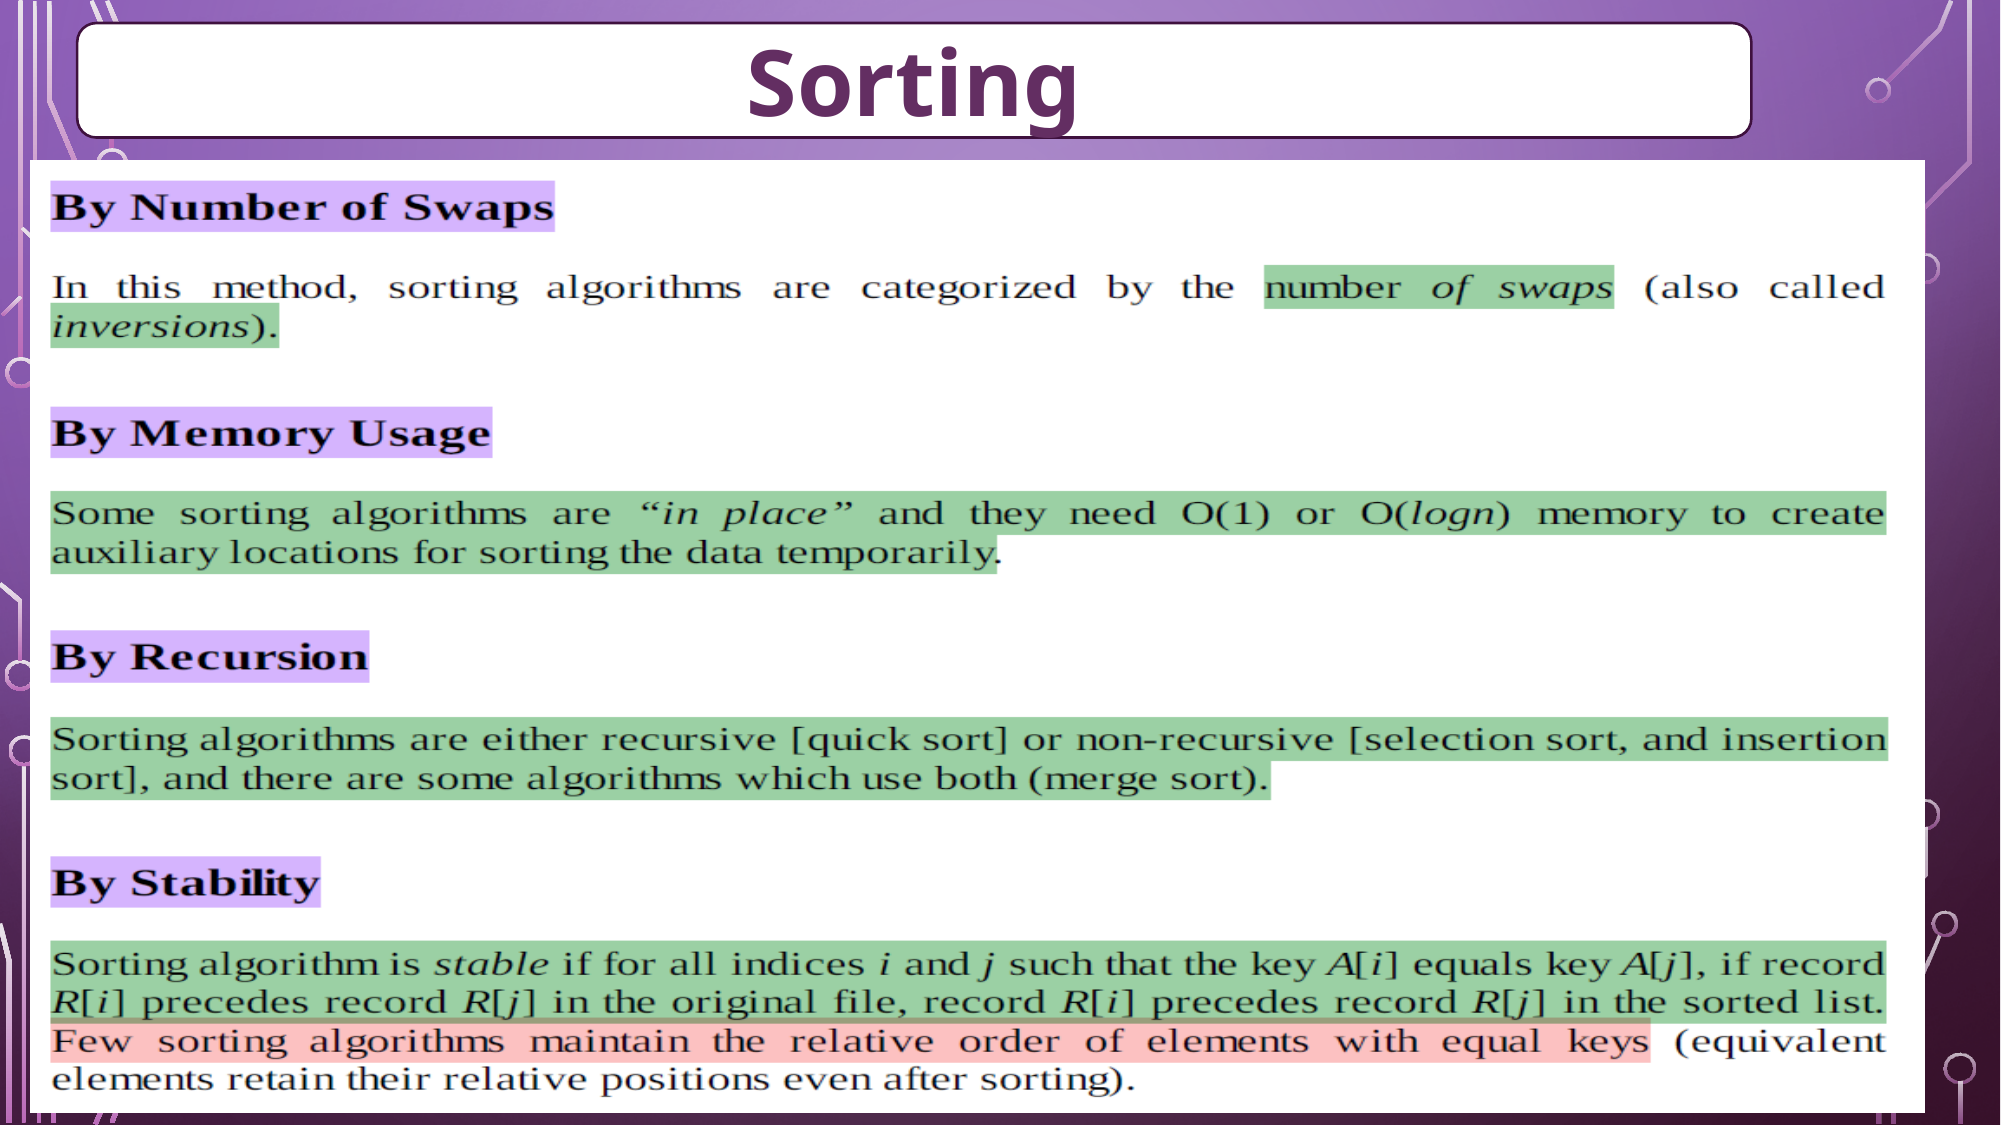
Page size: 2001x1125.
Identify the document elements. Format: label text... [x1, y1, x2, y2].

picture [30, 159, 1925, 1113]
text_box Sorting [75, 21, 1753, 139]
